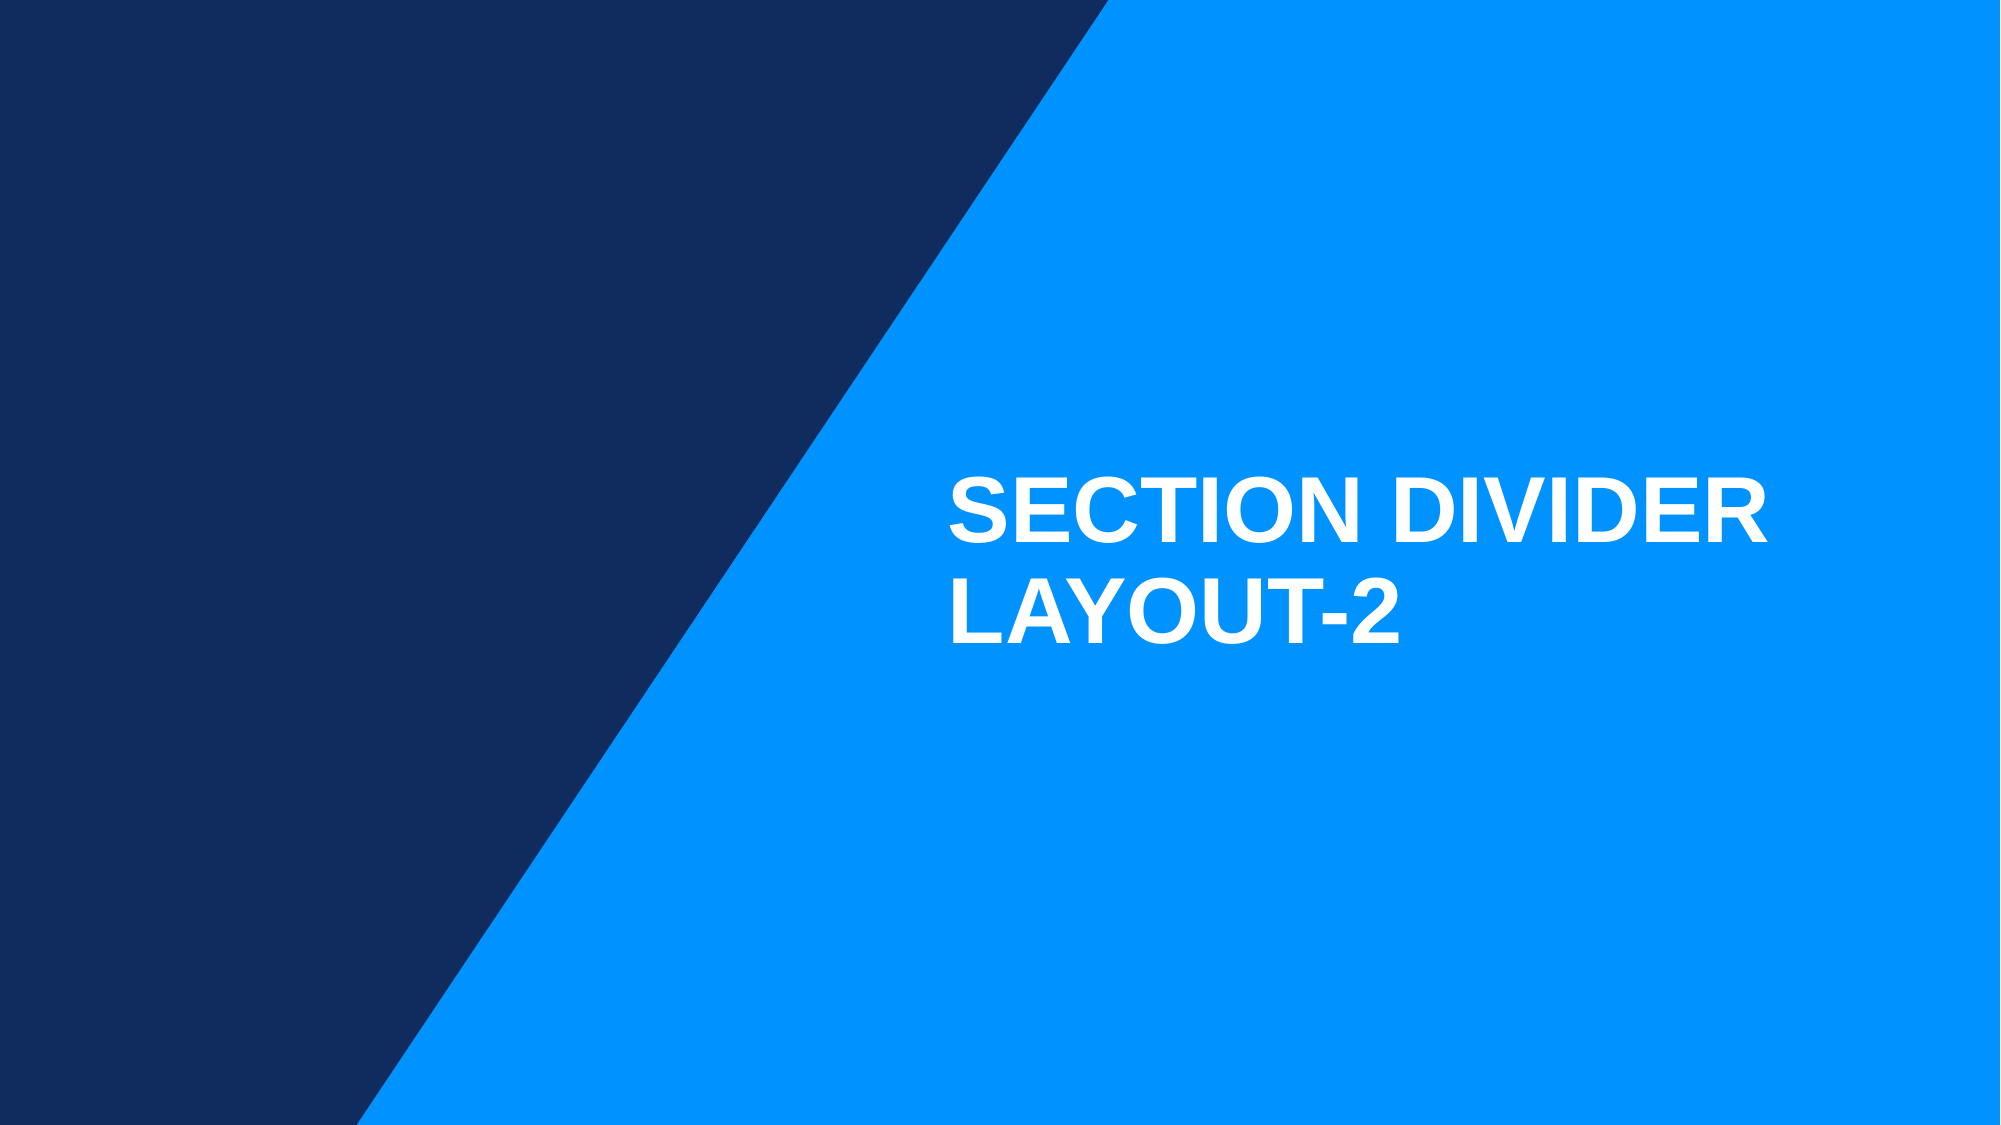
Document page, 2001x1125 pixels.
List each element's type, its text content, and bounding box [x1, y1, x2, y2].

title Section divider Layout-2 [947, 389, 1923, 736]
